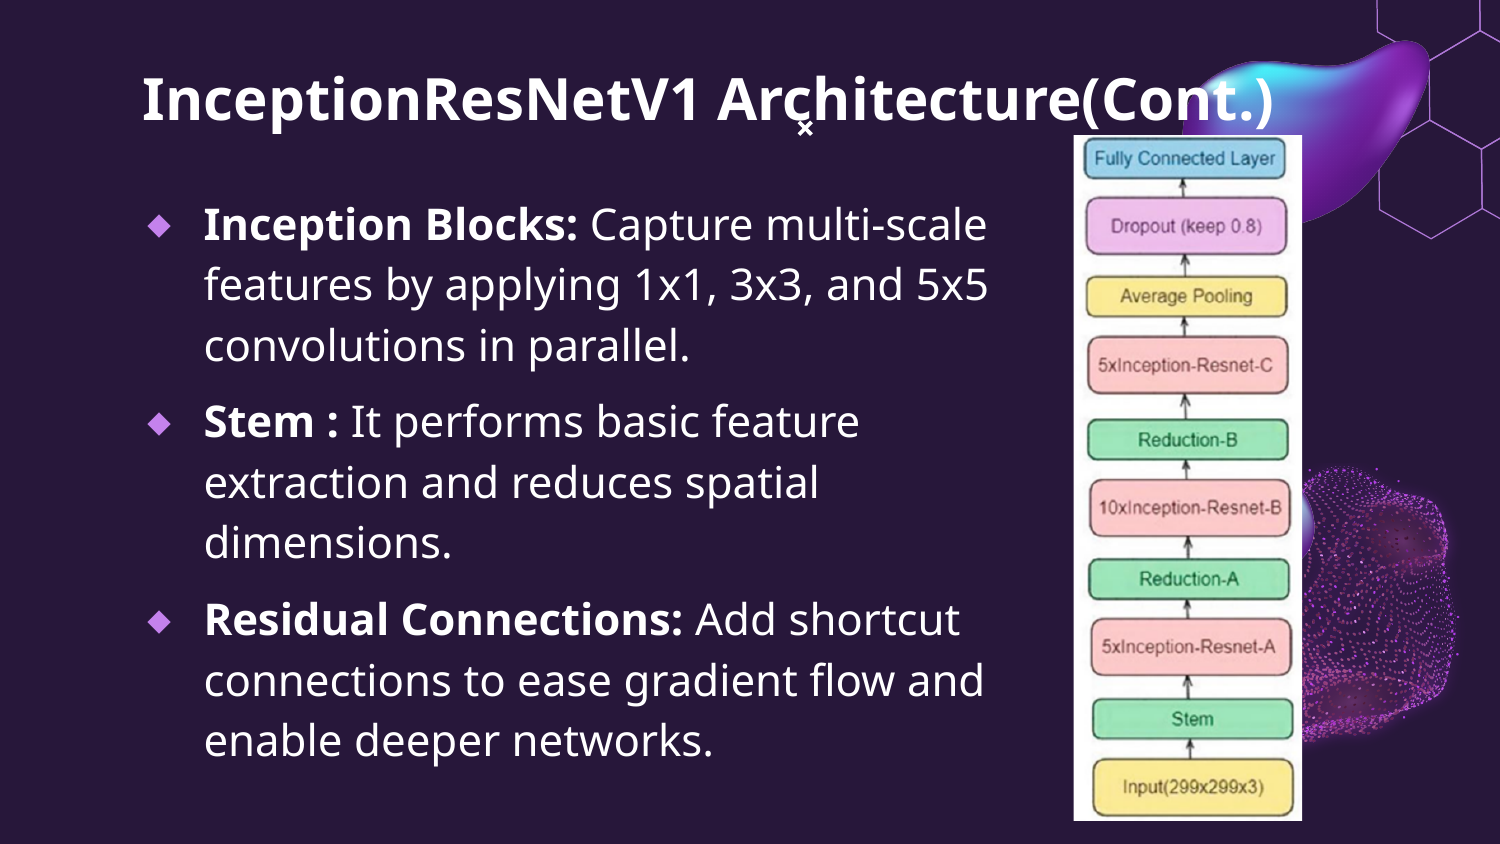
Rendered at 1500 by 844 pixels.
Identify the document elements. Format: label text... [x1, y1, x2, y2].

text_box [798, 121, 812, 135]
list Inception Blocks: Capture multi-scale features by applying 1x1, 3x3, and 5x5 convolutions in parallel. Stem : It performs basic feature extraction and reduces spatial dimensions. Residual Connections: Add shortcut connections to ease gradient flow and enable deeper networks. [57, 173, 1068, 786]
picture [1073, 0, 1470, 822]
title InceptionResNetV1 Architecture(Cont.) [127, 47, 1172, 142]
